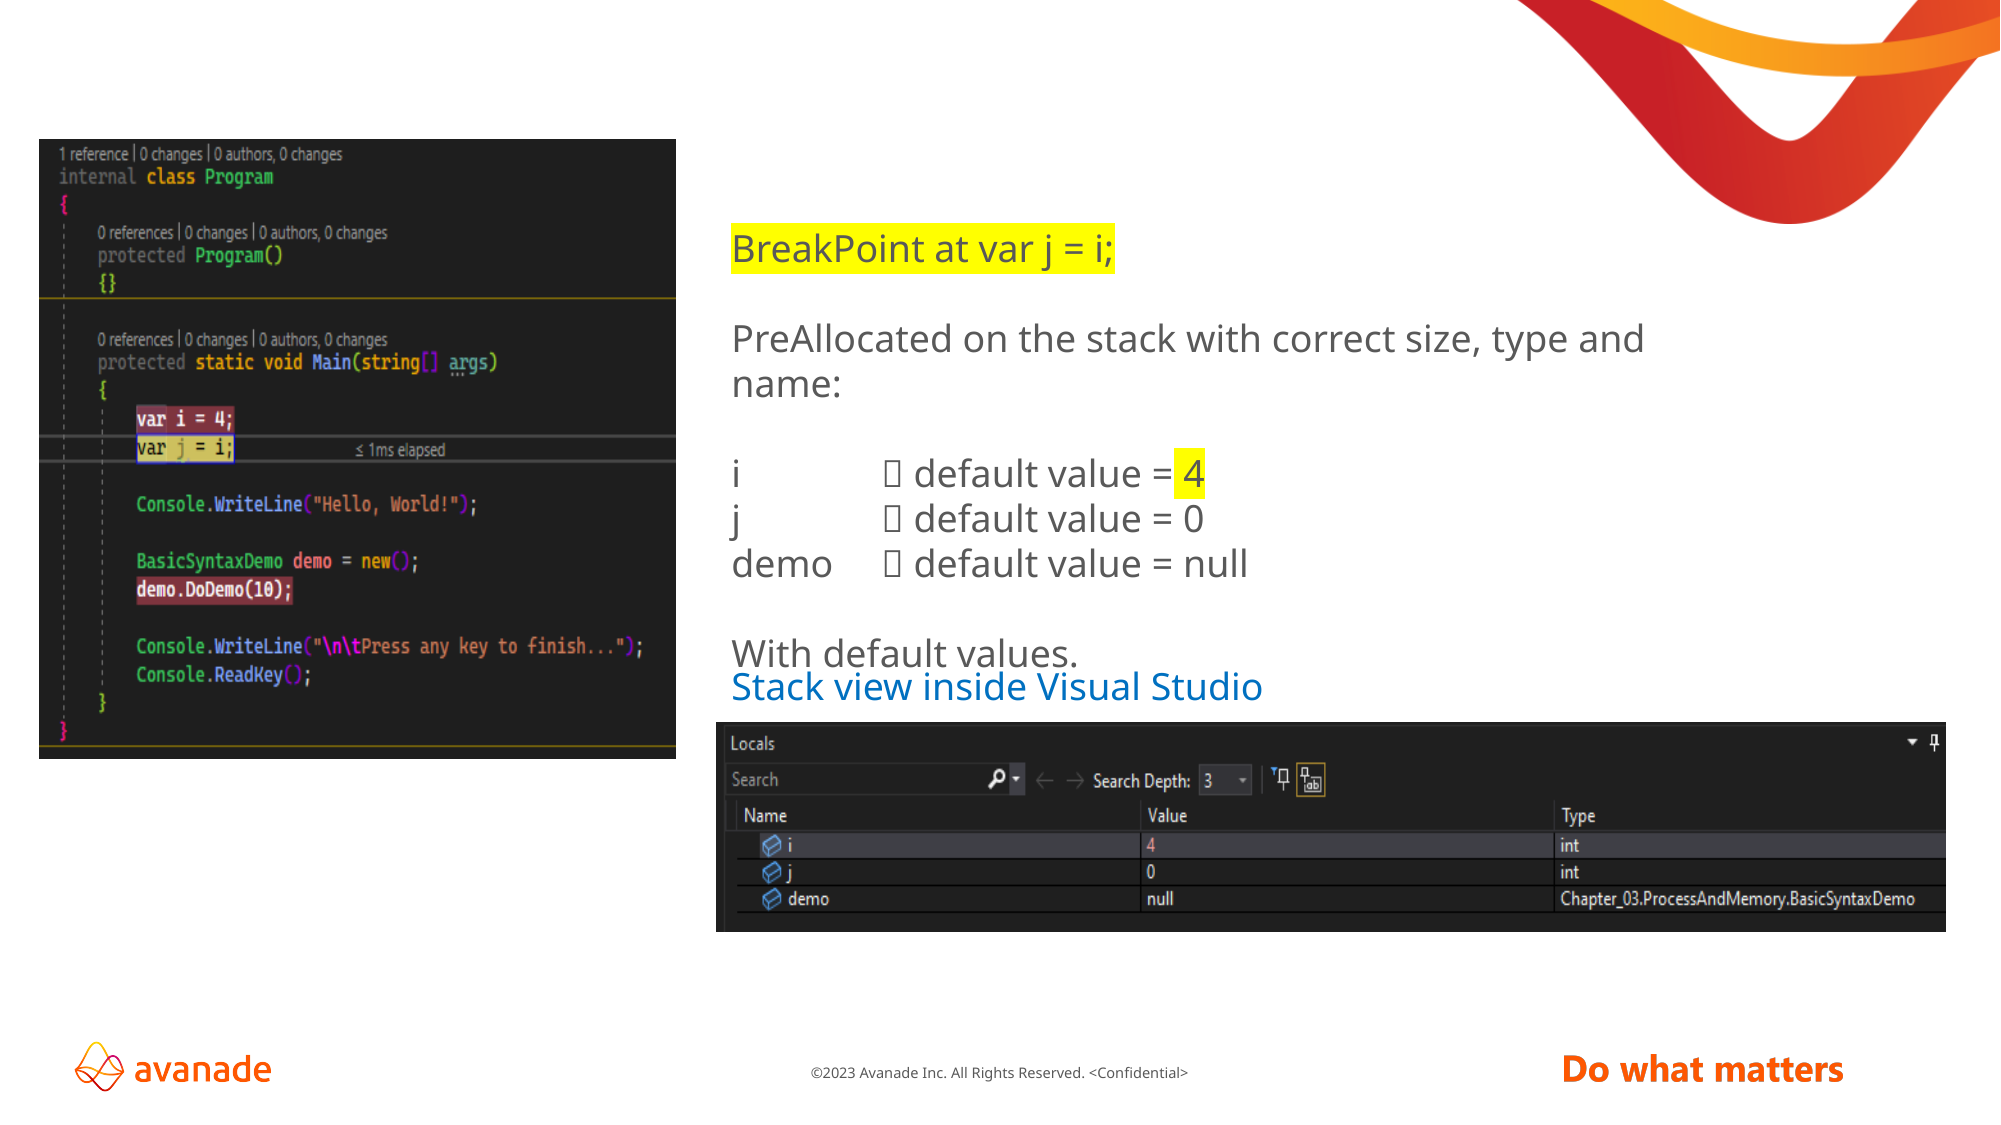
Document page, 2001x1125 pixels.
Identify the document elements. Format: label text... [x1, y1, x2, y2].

picture [54, 1021, 300, 1112]
text_box BreakPoint at var j = i; PreAllocated on the stack with correct size, type and name: i  default value = 4 j  default value = 0 demo  default value = null With default values. [716, 217, 1767, 683]
picture [1564, 1054, 1843, 1082]
picture [1483, 0, 2000, 224]
picture [39, 139, 676, 759]
picture [716, 722, 1946, 932]
text_box Stack view inside Visual Studio [716, 655, 1665, 716]
